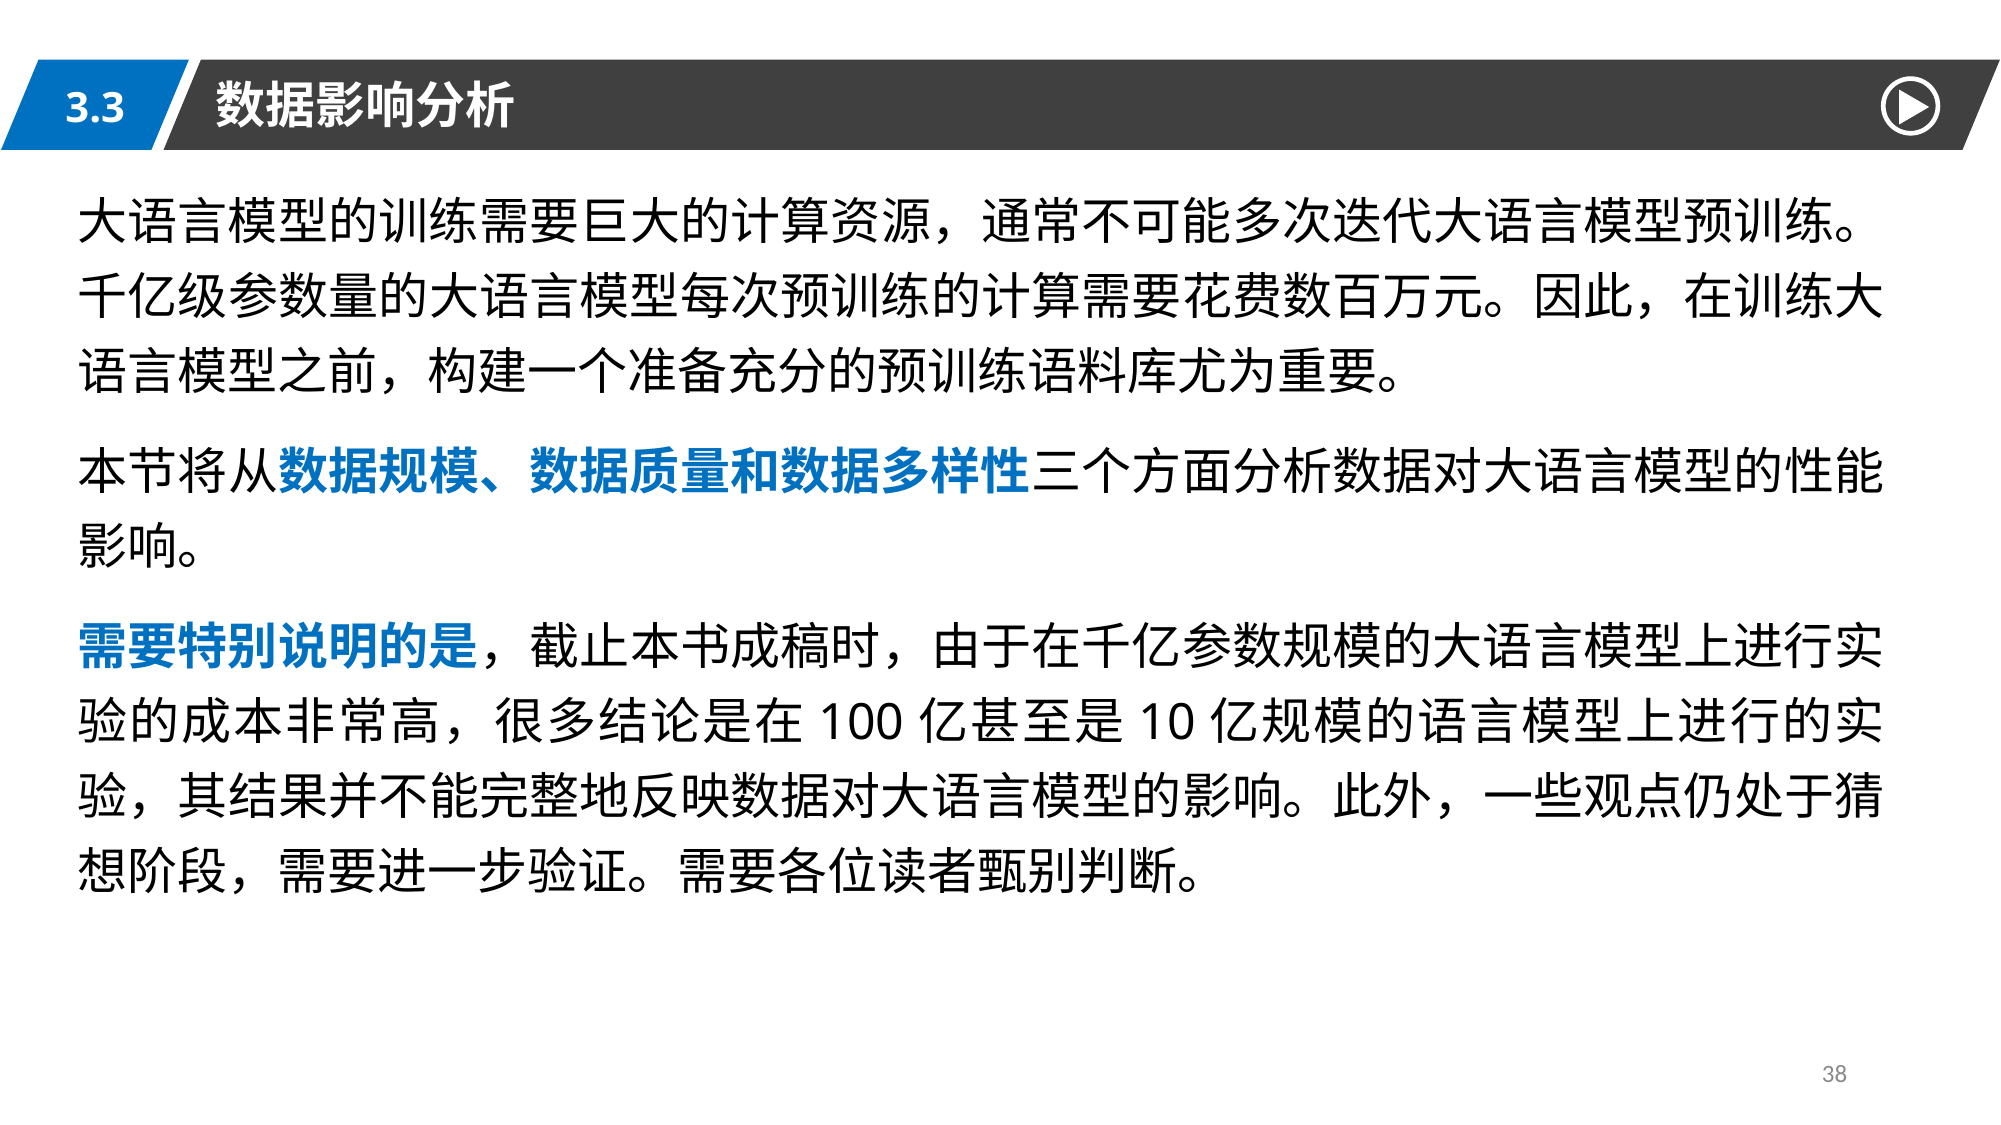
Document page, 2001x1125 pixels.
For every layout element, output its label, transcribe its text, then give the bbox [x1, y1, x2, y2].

text_box 数据影响分析 [200, 66, 531, 142]
text_box [1, 89, 157, 150]
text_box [1883, 78, 1939, 134]
text_box [163, 59, 2000, 150]
text_box 大语言模型的训练需要巨大的计算资源，通常不可能多次迭代大语言模型预训练。千亿级参数量的大语言模型每次预训练的计算需要花费数百万元。因此，在训练大语言模型之前，构建一个准备充分的预训练语料库尤为重要。 本节将从数据规模、数据质量和数据多样性三个方面分析数据对大语言模型的性能影响。 需要特别说明的是，截止本书成稿时，由于在千亿参数规模的大语言模型上进行实验的成本非常高，很多结论是在100亿甚至是10亿规模的语言模型上进行的实验，其结果并不能完整地反映数据对大语言模型的影响。此外，一些观点仍处于猜想阶段，需要进一步验证。需要各位读者甄别判断。 [62, 167, 1900, 907]
text_box 3.3 [26, 73, 164, 138]
slide_number 38 [1412, 1042, 1863, 1103]
text_box [32, 59, 189, 120]
